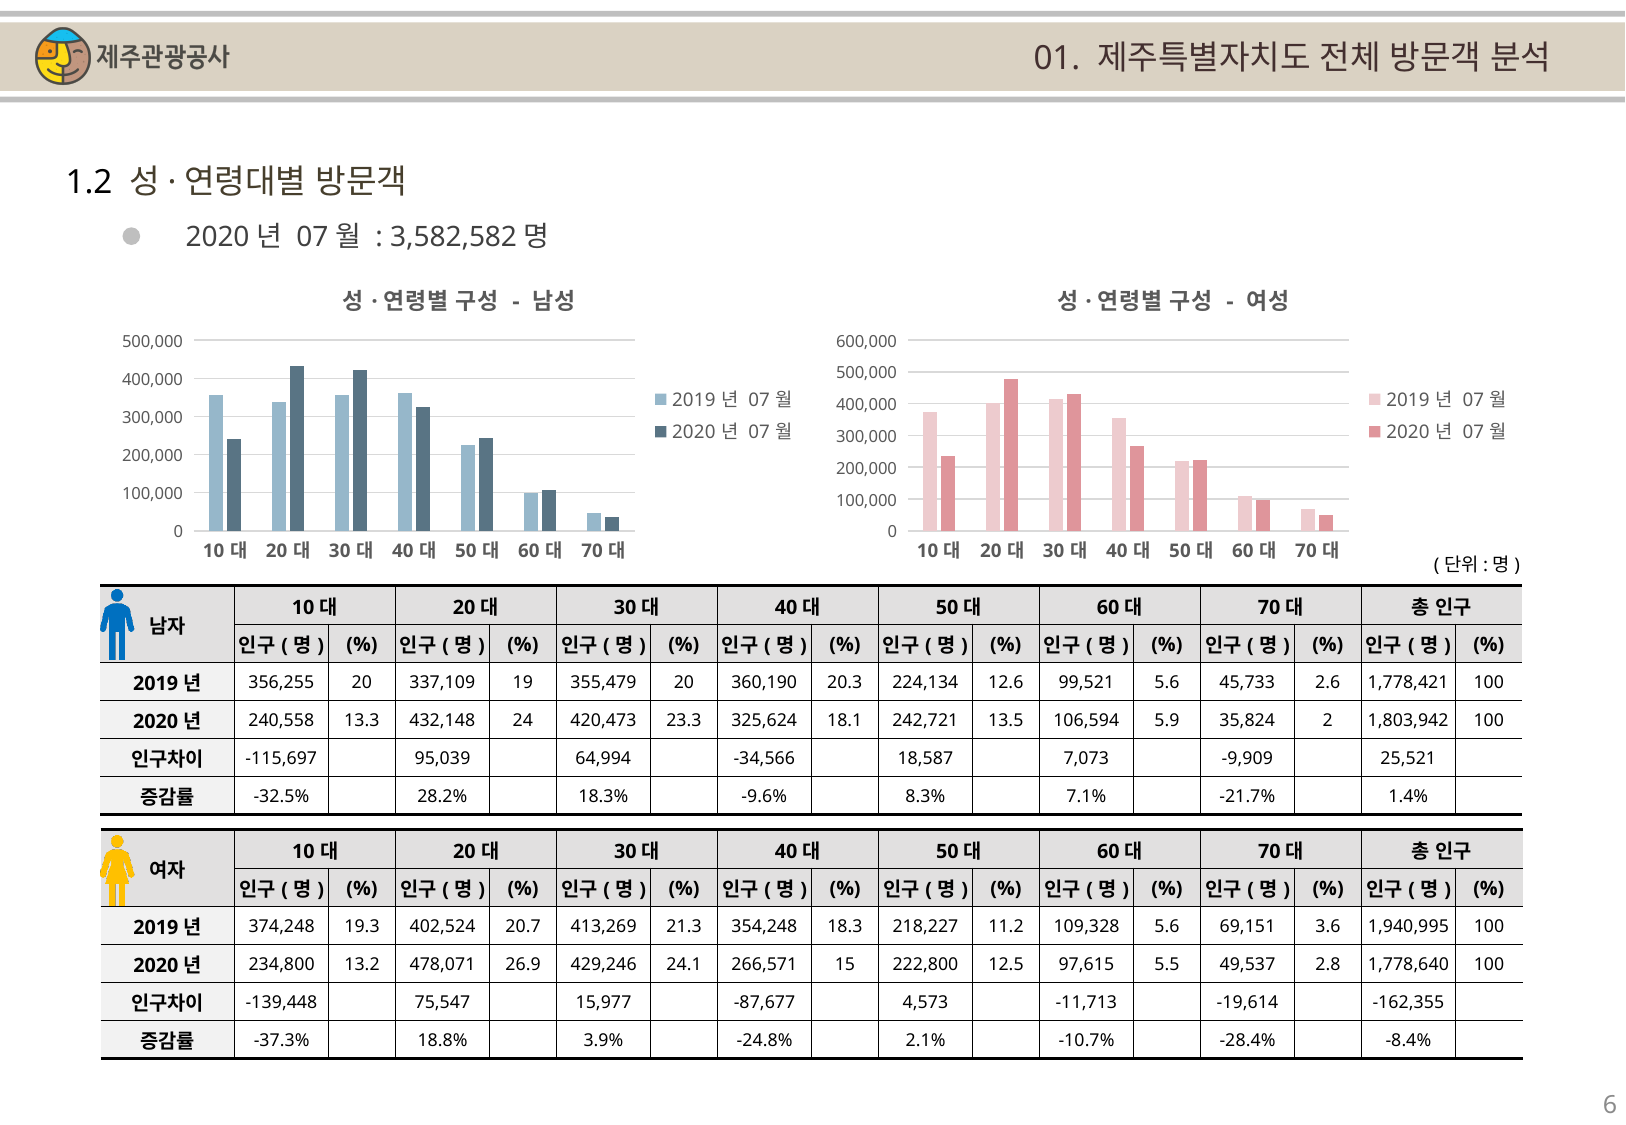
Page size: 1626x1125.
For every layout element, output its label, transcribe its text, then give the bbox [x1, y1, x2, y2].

table_cell 354,248 [718, 907, 811, 944]
table_cell (%) [1134, 625, 1200, 662]
table_cell 240,558 [235, 701, 328, 738]
table_cell 18.3 [812, 907, 878, 944]
table_cell 224,134 [879, 663, 972, 700]
table_cell 18.3% [557, 777, 650, 813]
table_cell 242,721 [879, 701, 972, 738]
table_cell 인구(명) [1040, 625, 1133, 662]
table_cell (%) [490, 625, 556, 662]
table_cell 2.1% [879, 1021, 972, 1057]
slide_number 6 [1251, 1063, 1618, 1123]
table_cell 355,479 [557, 663, 650, 700]
table_cell 429,246 [557, 945, 650, 982]
table_cell 99,521 [1040, 663, 1133, 700]
table_cell [651, 983, 717, 1020]
table_cell 인구(명) [235, 625, 328, 662]
table_cell 325,624 [718, 701, 811, 738]
table_header 20대 [396, 831, 556, 868]
table_cell 106,594 [1040, 701, 1133, 738]
table_cell -28.4% [1201, 1021, 1294, 1057]
table_cell 인구(명) [396, 625, 489, 662]
table_cell [329, 1021, 395, 1057]
table_cell (%) [651, 625, 717, 662]
table_cell (%) [973, 625, 1039, 662]
table_cell 2020년 [100, 701, 234, 738]
table_cell 95,039 [396, 739, 489, 776]
table_cell -139,448 [235, 983, 328, 1020]
table_cell 인구(명) [1201, 625, 1294, 662]
table_header 10대 [235, 831, 395, 868]
table_cell 인구(명) [879, 869, 972, 906]
table_cell [973, 983, 1039, 1020]
table_cell -87,677 [718, 983, 811, 1020]
table_cell 109,328 [1040, 907, 1133, 944]
table_cell 19 [490, 663, 556, 700]
table_cell 222,800 [879, 945, 972, 982]
table_cell (%) [1456, 869, 1523, 906]
table_cell 69,151 [1201, 907, 1294, 944]
table_cell 5.6 [1134, 907, 1200, 944]
table_cell [812, 777, 878, 813]
text_box 01. 제주특별자치도 전체 방문객 분석 [891, 28, 1595, 84]
table_header 20대 [396, 587, 556, 624]
table_cell 478,071 [396, 945, 489, 982]
table_cell 1,778,421 [1362, 663, 1455, 700]
table_cell (%) [329, 625, 395, 662]
table_cell 11.2 [973, 907, 1039, 944]
table_cell -9.6% [718, 777, 811, 813]
table_cell 2.6 [1295, 663, 1361, 700]
table_cell 24 [490, 701, 556, 738]
table_cell [490, 777, 556, 813]
table_cell [329, 777, 395, 813]
table_cell [1134, 739, 1200, 776]
table_cell [812, 1021, 878, 1057]
table_cell 337,109 [396, 663, 489, 700]
table_cell 8.3% [879, 777, 972, 813]
chart [821, 261, 1526, 570]
table_cell 2 [1295, 701, 1361, 738]
text_box [121, 226, 141, 246]
table_cell (%) [812, 625, 878, 662]
table_cell 2019년 [100, 663, 234, 700]
table_cell 인구(명) [718, 869, 811, 906]
table_cell 인구차이 [101, 983, 234, 1020]
table_cell 28.2% [396, 777, 489, 813]
table_header 60대 [1040, 831, 1200, 868]
table_cell 13.5 [973, 701, 1039, 738]
table_cell 인구(명) [879, 625, 972, 662]
table_header 30대 [557, 831, 717, 868]
table_cell -115,697 [235, 739, 328, 776]
table_cell [651, 739, 717, 776]
table_cell 356,255 [235, 663, 328, 700]
table_cell 1.4% [1362, 777, 1455, 813]
table_cell 1,940,995 [1362, 907, 1455, 944]
table_cell 20 [651, 663, 717, 700]
table_cell 49,537 [1201, 945, 1294, 982]
table_cell (%) [1134, 869, 1200, 906]
table_cell -34,566 [718, 739, 811, 776]
table_cell 234,800 [235, 945, 328, 982]
table_cell 75,547 [396, 983, 489, 1020]
table_cell 인구(명) [1362, 869, 1455, 906]
table_cell 266,571 [718, 945, 811, 982]
table_cell [329, 739, 395, 776]
table_cell [1134, 983, 1200, 1020]
table_cell 인구차이 [100, 739, 234, 776]
table_cell 3.9% [557, 1021, 650, 1057]
table_header 남자 [154, 587, 234, 662]
table_header 60대 [1040, 587, 1200, 624]
table_cell 5.6 [1134, 663, 1200, 700]
table_cell [1134, 1021, 1200, 1057]
table_cell [1456, 777, 1522, 813]
table_cell 100 [1456, 663, 1522, 700]
table_cell (%) [973, 869, 1039, 906]
table_cell 인구(명) [557, 625, 650, 662]
table_cell 360,190 [718, 663, 811, 700]
table_cell [1134, 777, 1200, 813]
table_cell -162,355 [1362, 983, 1455, 1020]
text_box 1.2 성·연령대별 방문객 [50, 152, 1144, 208]
table_cell [1295, 777, 1361, 813]
table_cell [1295, 983, 1361, 1020]
table_cell 1,778,640 [1362, 945, 1455, 982]
table_cell -11,713 [1040, 983, 1133, 1020]
table_cell 97,615 [1040, 945, 1133, 982]
table_cell 12.6 [973, 663, 1039, 700]
table_cell [1456, 983, 1523, 1020]
table_cell 402,524 [396, 907, 489, 944]
table_cell [1295, 739, 1361, 776]
table_cell 20.7 [490, 907, 556, 944]
table_header 50대 [879, 587, 1039, 624]
table_header 70대 [1201, 587, 1361, 624]
text_box 2020년 07월 : 3,582,582명 [170, 210, 565, 260]
table_cell (%) [329, 869, 395, 906]
table_cell 19.3 [329, 907, 395, 944]
table_cell 인구(명) [235, 869, 328, 906]
table_cell 24.1 [651, 945, 717, 982]
table_cell 23.3 [651, 701, 717, 738]
table_cell [973, 1021, 1039, 1057]
table_cell -37.3% [235, 1021, 328, 1057]
table_cell 2019년 [101, 907, 234, 944]
table_cell [651, 1021, 717, 1057]
table_cell -10.7% [1040, 1021, 1133, 1057]
chart [107, 261, 812, 570]
table_cell 15 [812, 945, 878, 982]
table_cell 218,227 [879, 907, 972, 944]
table_header 70대 [1201, 831, 1361, 868]
table_cell 4,573 [879, 983, 972, 1020]
table_header 여자 [154, 831, 234, 906]
table_cell [1456, 1021, 1523, 1057]
table_cell 45,733 [1201, 663, 1294, 700]
table_cell 100 [1456, 701, 1522, 738]
table_header 50대 [879, 831, 1039, 868]
table_cell -32.5% [235, 777, 328, 813]
table_cell 1,803,942 [1362, 701, 1455, 738]
table_cell 인구(명) [718, 625, 811, 662]
table_cell 18,587 [879, 739, 972, 776]
table_cell 7.1% [1040, 777, 1133, 813]
table_cell 13.3 [329, 701, 395, 738]
table_cell 100 [1456, 907, 1523, 944]
table_cell [973, 777, 1039, 813]
table_cell 인구(명) [557, 869, 650, 906]
table_cell 인구(명) [1040, 869, 1133, 906]
table_cell (%) [651, 869, 717, 906]
table_cell 2020년 [101, 945, 234, 982]
table_cell 2.8 [1295, 945, 1361, 982]
table_cell 12.5 [973, 945, 1039, 982]
table_header 30대 [557, 587, 717, 624]
table_cell 20.3 [812, 663, 878, 700]
table_cell [490, 983, 556, 1020]
table_cell 18.1 [812, 701, 878, 738]
table_cell 인구(명) [1362, 625, 1455, 662]
table_header 10대 [235, 587, 395, 624]
table_cell 증감률 [100, 777, 234, 813]
table_cell (%) [490, 869, 556, 906]
table_cell 인구(명) [396, 869, 489, 906]
table_cell 374,248 [235, 907, 328, 944]
table_cell 100 [1456, 945, 1523, 982]
table_cell 7,073 [1040, 739, 1133, 776]
table_cell -9,909 [1201, 739, 1294, 776]
table_cell 15,977 [557, 983, 650, 1020]
table_cell 25,521 [1362, 739, 1455, 776]
table_cell [973, 739, 1039, 776]
table_cell 21.3 [651, 907, 717, 944]
table_cell [812, 739, 878, 776]
table_cell 64,994 [557, 739, 650, 776]
table_cell 5.9 [1134, 701, 1200, 738]
table_cell (%) [1295, 869, 1361, 906]
table_cell -24.8% [718, 1021, 811, 1057]
table_cell 18.8% [396, 1021, 489, 1057]
table_cell 13.2 [329, 945, 395, 982]
table_cell 26.9 [490, 945, 556, 982]
table_cell [329, 983, 395, 1020]
table_cell 420,473 [557, 701, 650, 738]
table_cell 증감률 [101, 1021, 234, 1057]
table_header 총 인구 [1362, 587, 1522, 624]
table_cell 413,269 [557, 907, 650, 944]
table_cell [490, 739, 556, 776]
text_box (단위:명) [1419, 545, 1535, 583]
table_cell 20 [329, 663, 395, 700]
table_cell -21.7% [1201, 777, 1294, 813]
table_cell 3.6 [1295, 907, 1361, 944]
table_header 총 인구 [1362, 831, 1523, 868]
table_cell (%) [1295, 625, 1361, 662]
table_cell (%) [1456, 625, 1522, 662]
table_cell [490, 1021, 556, 1057]
table_cell [1456, 739, 1522, 776]
table_header 40대 [718, 587, 878, 624]
table_cell -8.4% [1362, 1021, 1455, 1057]
table_cell 35,824 [1201, 701, 1294, 738]
picture [78, 830, 154, 908]
table_cell 5.5 [1134, 945, 1200, 982]
picture [78, 586, 154, 662]
table_cell 432,148 [396, 701, 489, 738]
table_cell -19,614 [1201, 983, 1294, 1020]
table_header 40대 [718, 831, 878, 868]
table_cell 인구(명) [1201, 869, 1294, 906]
table_cell [1295, 1021, 1361, 1057]
picture [31, 26, 232, 87]
table_cell (%) [812, 869, 878, 906]
table_cell [812, 983, 878, 1020]
table_cell [651, 777, 717, 813]
